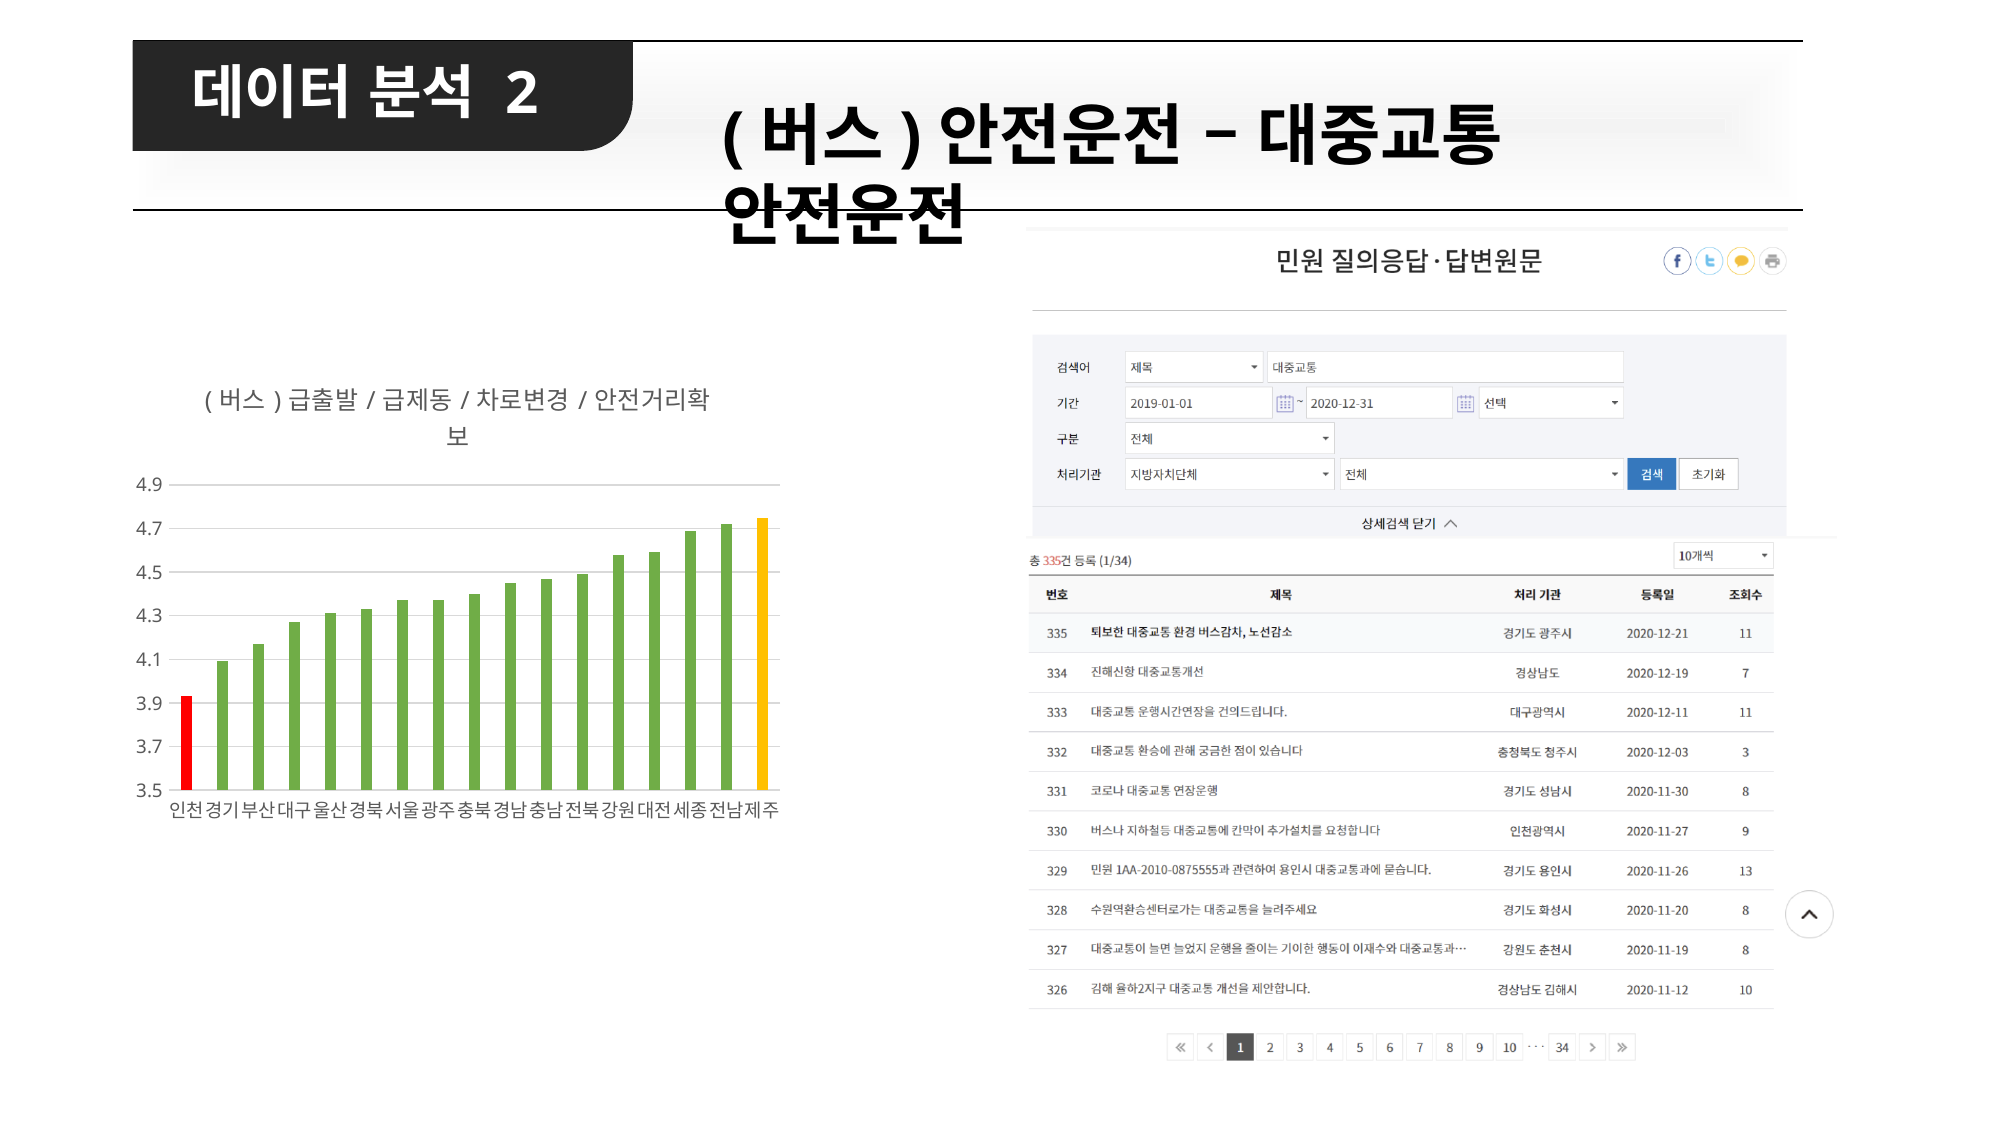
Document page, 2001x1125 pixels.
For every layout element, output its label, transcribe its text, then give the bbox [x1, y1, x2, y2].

table_header [133, 42, 1803, 209]
text_box 데이터 분석 2 [165, 47, 565, 133]
text_box (버스)안전운전 – 대중교통 안전운전 [707, 85, 1771, 260]
chart [122, 354, 794, 833]
text_box [131, 39, 634, 152]
picture [1026, 227, 1837, 1068]
